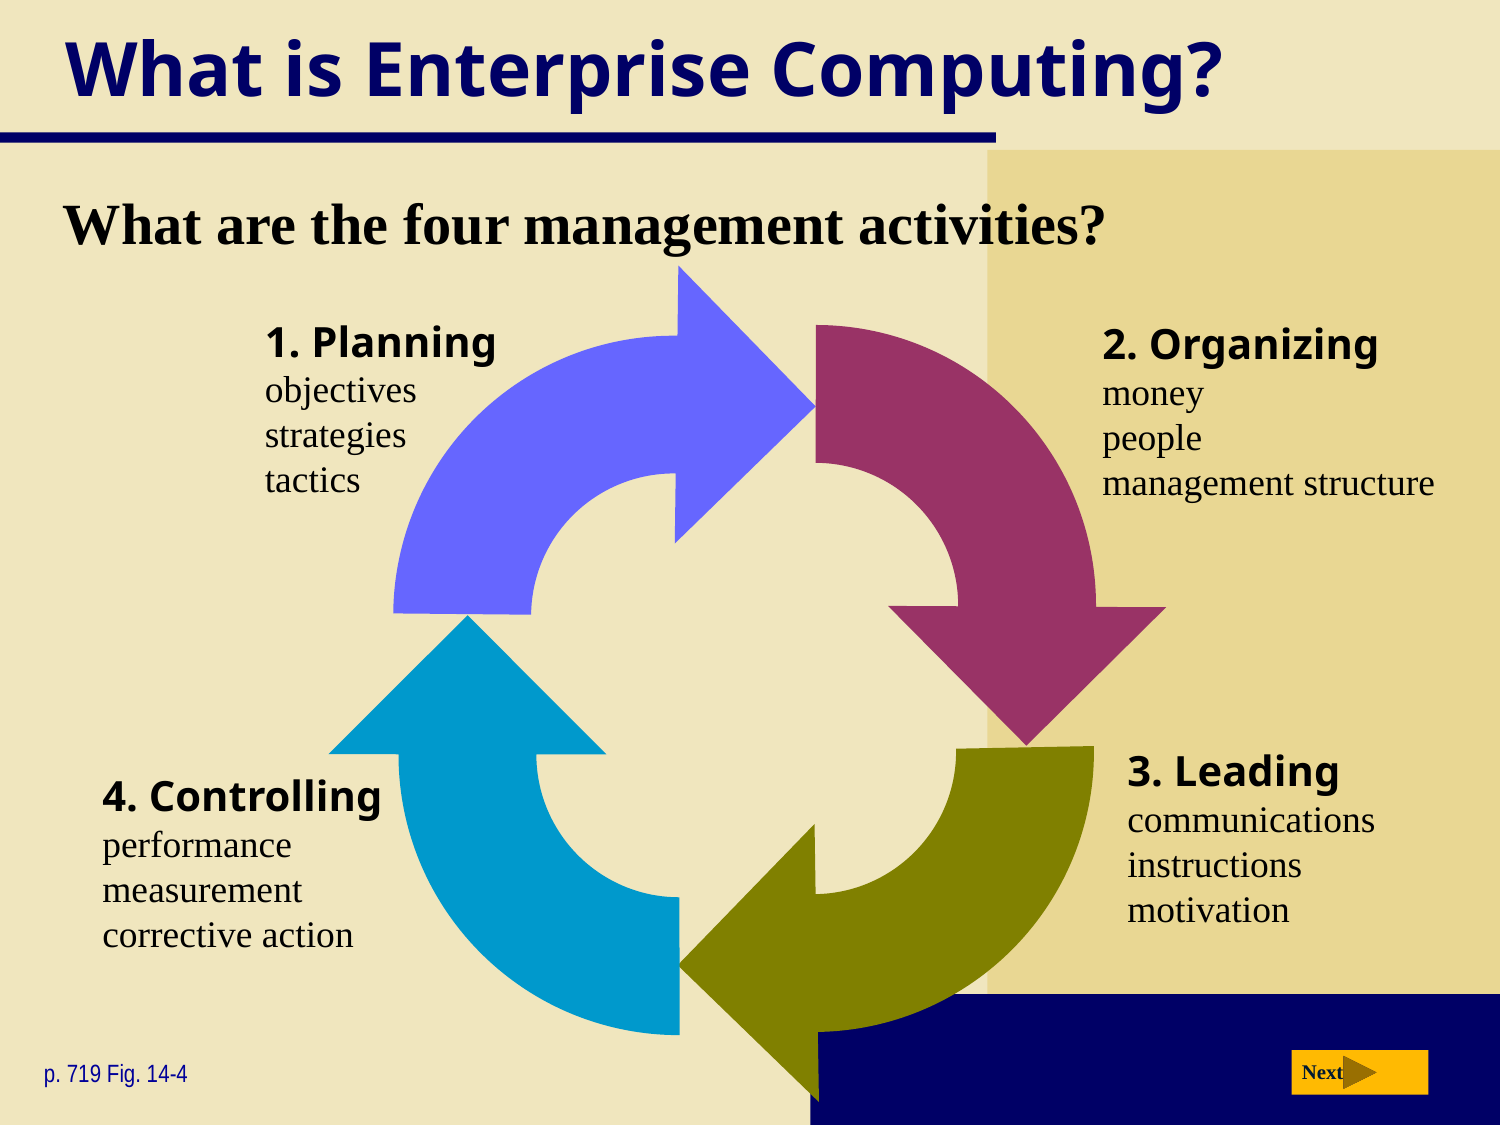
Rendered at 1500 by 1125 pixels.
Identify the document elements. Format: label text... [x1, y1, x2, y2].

text_box p. 719 Fig. 14-4 [29, 1050, 284, 1095]
list What are the four management activities? [47, 178, 1457, 288]
title What is Enterprise Computing? [49, 0, 1459, 133]
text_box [534, 310, 1476, 887]
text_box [1286, 1049, 1429, 1095]
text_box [249, 307, 955, 472]
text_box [87, 473, 960, 1036]
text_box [532, 470, 1451, 1033]
